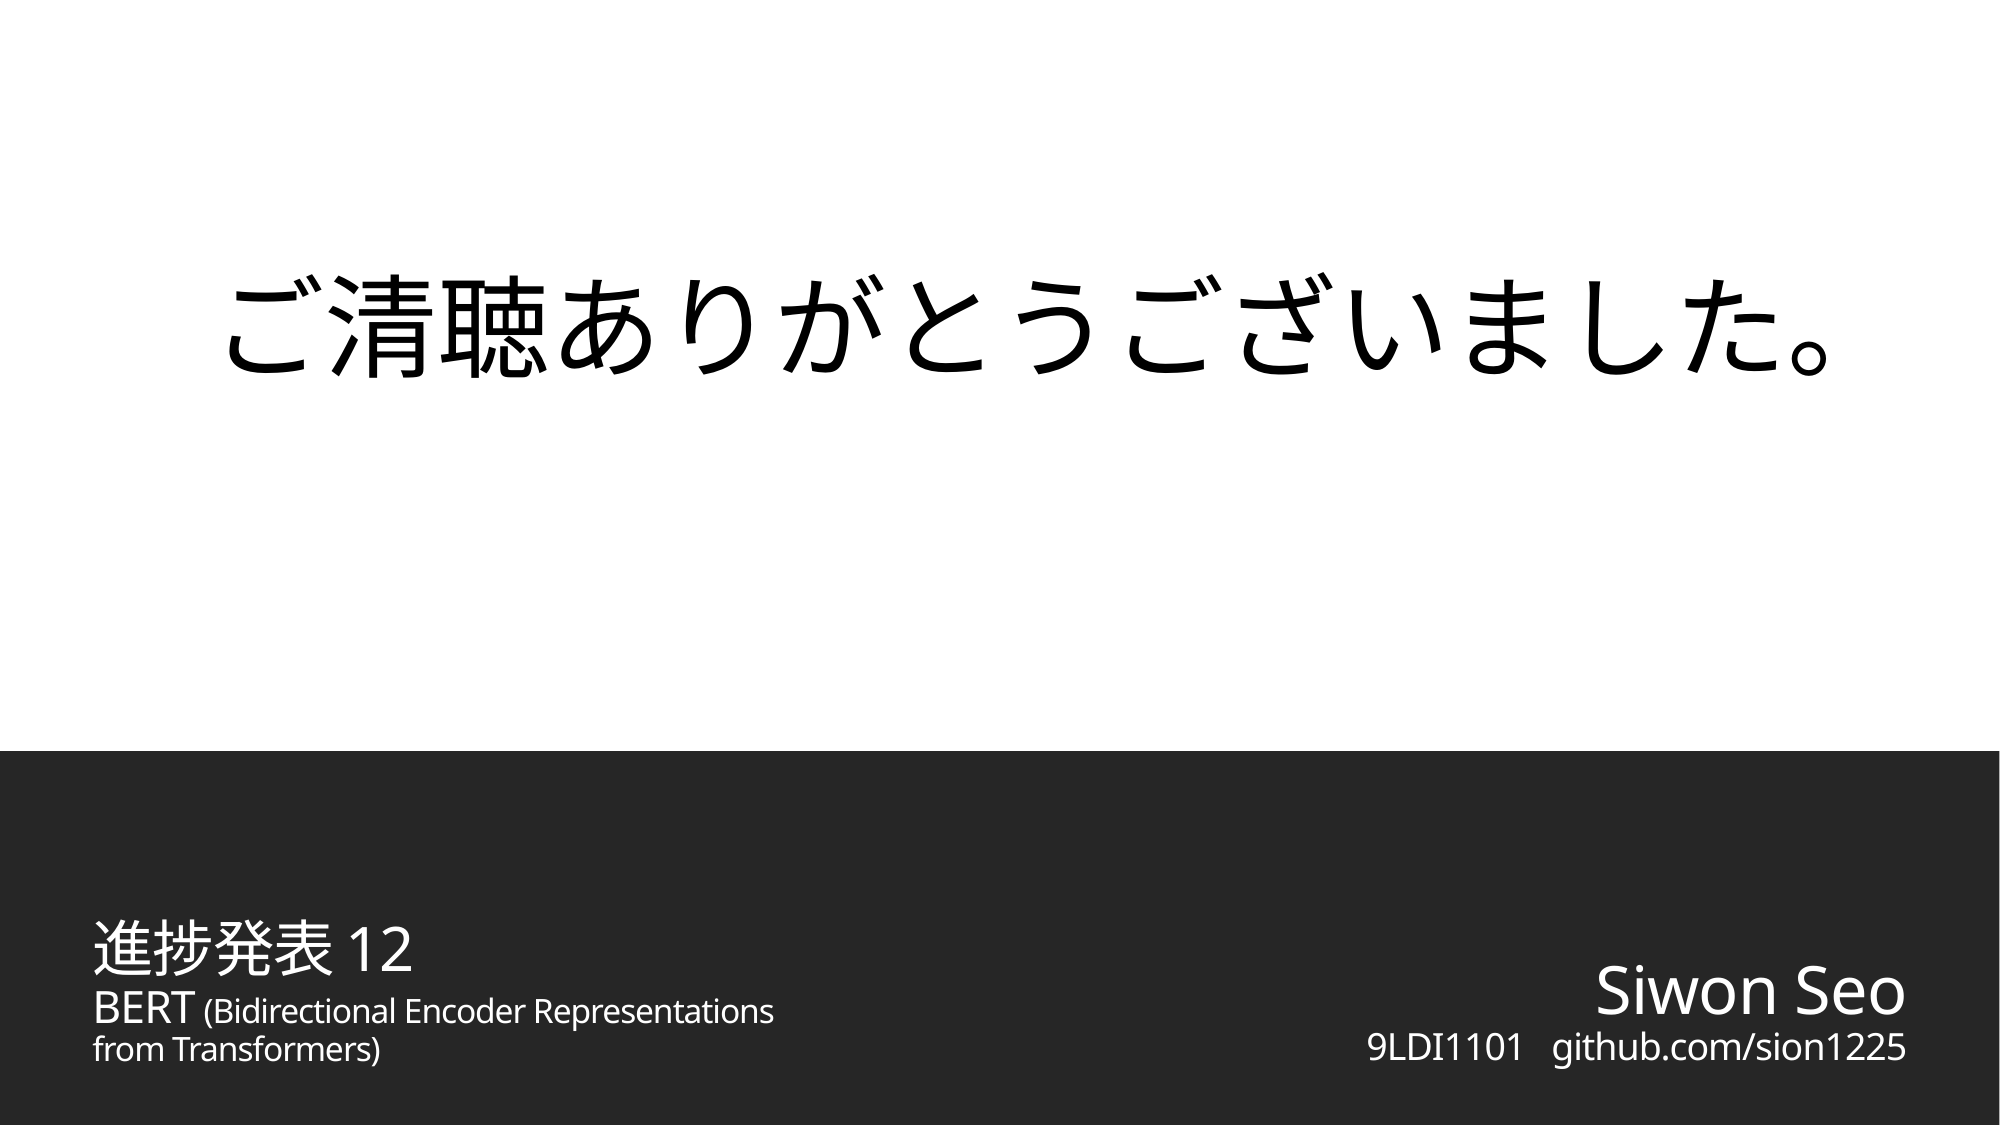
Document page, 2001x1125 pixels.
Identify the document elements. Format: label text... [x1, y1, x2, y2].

text_box 進捗発表12 BERT (Bidirectional Encoder Representations from Transformers) [77, 917, 852, 1069]
text_box ご清聴ありがとうございました。 [174, 249, 1826, 400]
text_box Siwon Seo 9LDI1101 github.com/sion1225 [999, 917, 1923, 1069]
